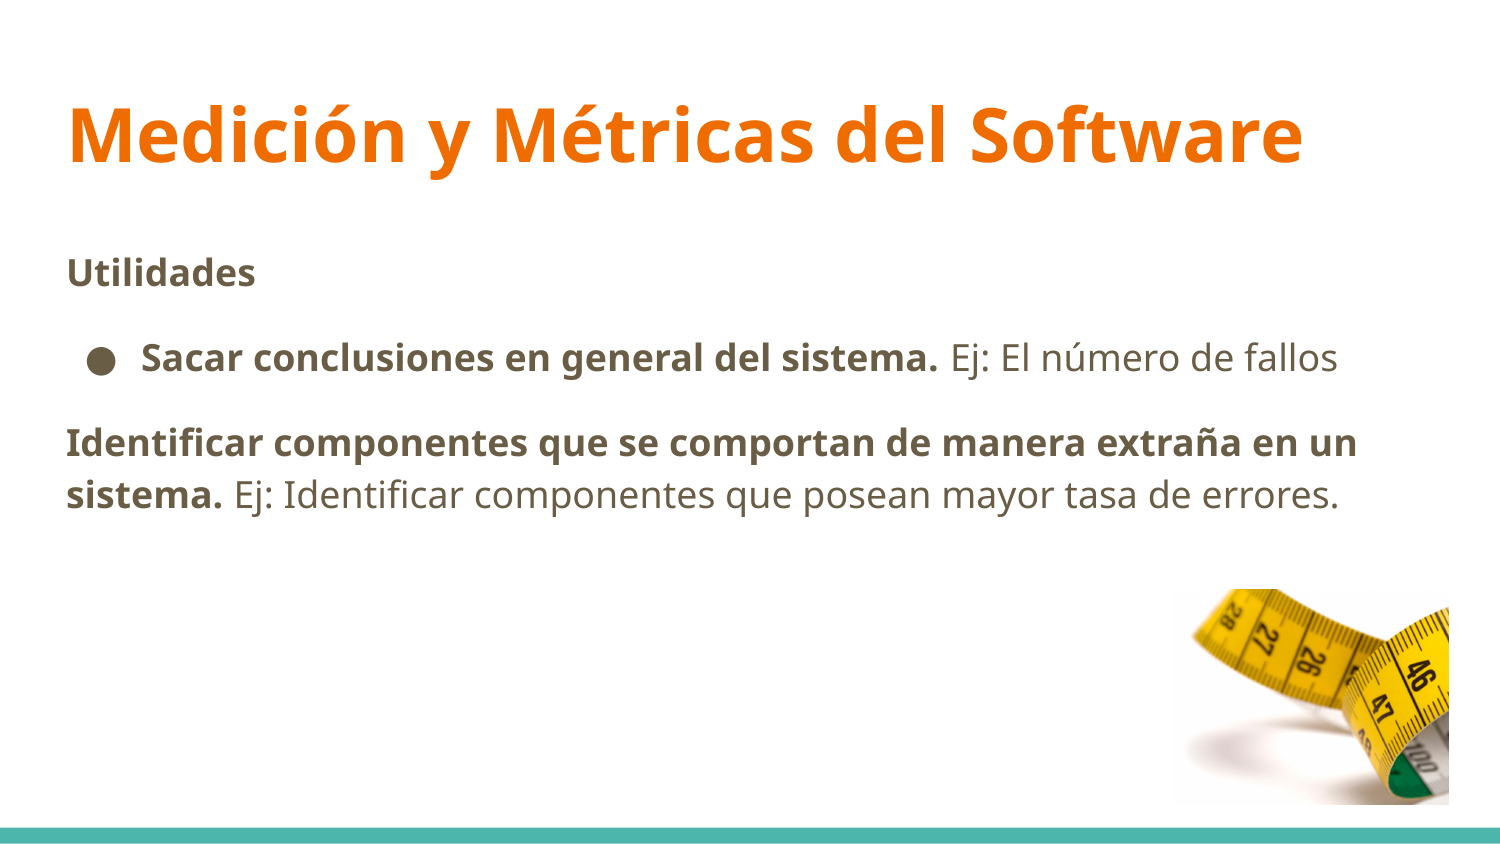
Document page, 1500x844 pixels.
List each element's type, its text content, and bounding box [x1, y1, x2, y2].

picture [1172, 589, 1450, 805]
list Utilidades Sacar conclusiones en general del sistema. Ej: El número de fallos Identificar componentes que se comportan de manera extraña en un sistema. Ej: Identificar componentes que posean mayor tasa de errores. [51, 227, 1449, 789]
title Medición y Métricas del Software [51, 72, 1449, 189]
